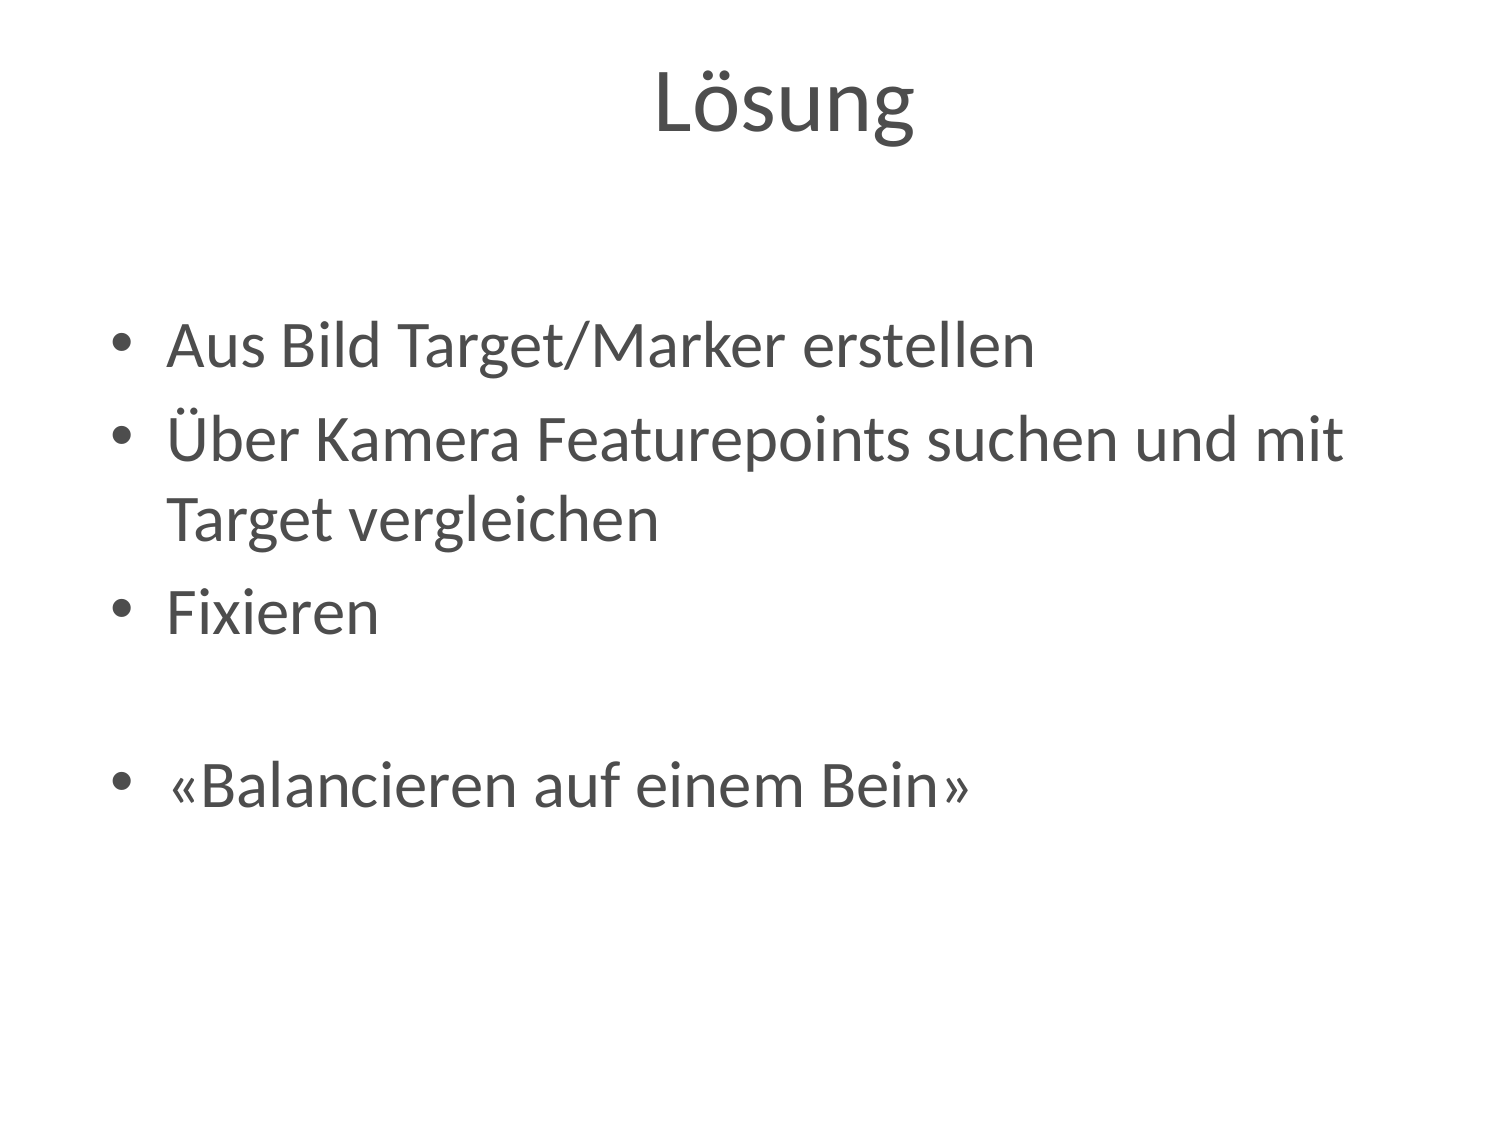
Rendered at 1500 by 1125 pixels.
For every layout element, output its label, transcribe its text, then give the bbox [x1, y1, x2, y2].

title Lösung [95, 36, 1475, 154]
list Aus Bild Target/Marker erstellen Über Kamera Featurepoints suchen und mit Target vergleichen Fixieren «Balancieren auf einem Bein» [95, 293, 1475, 1078]
